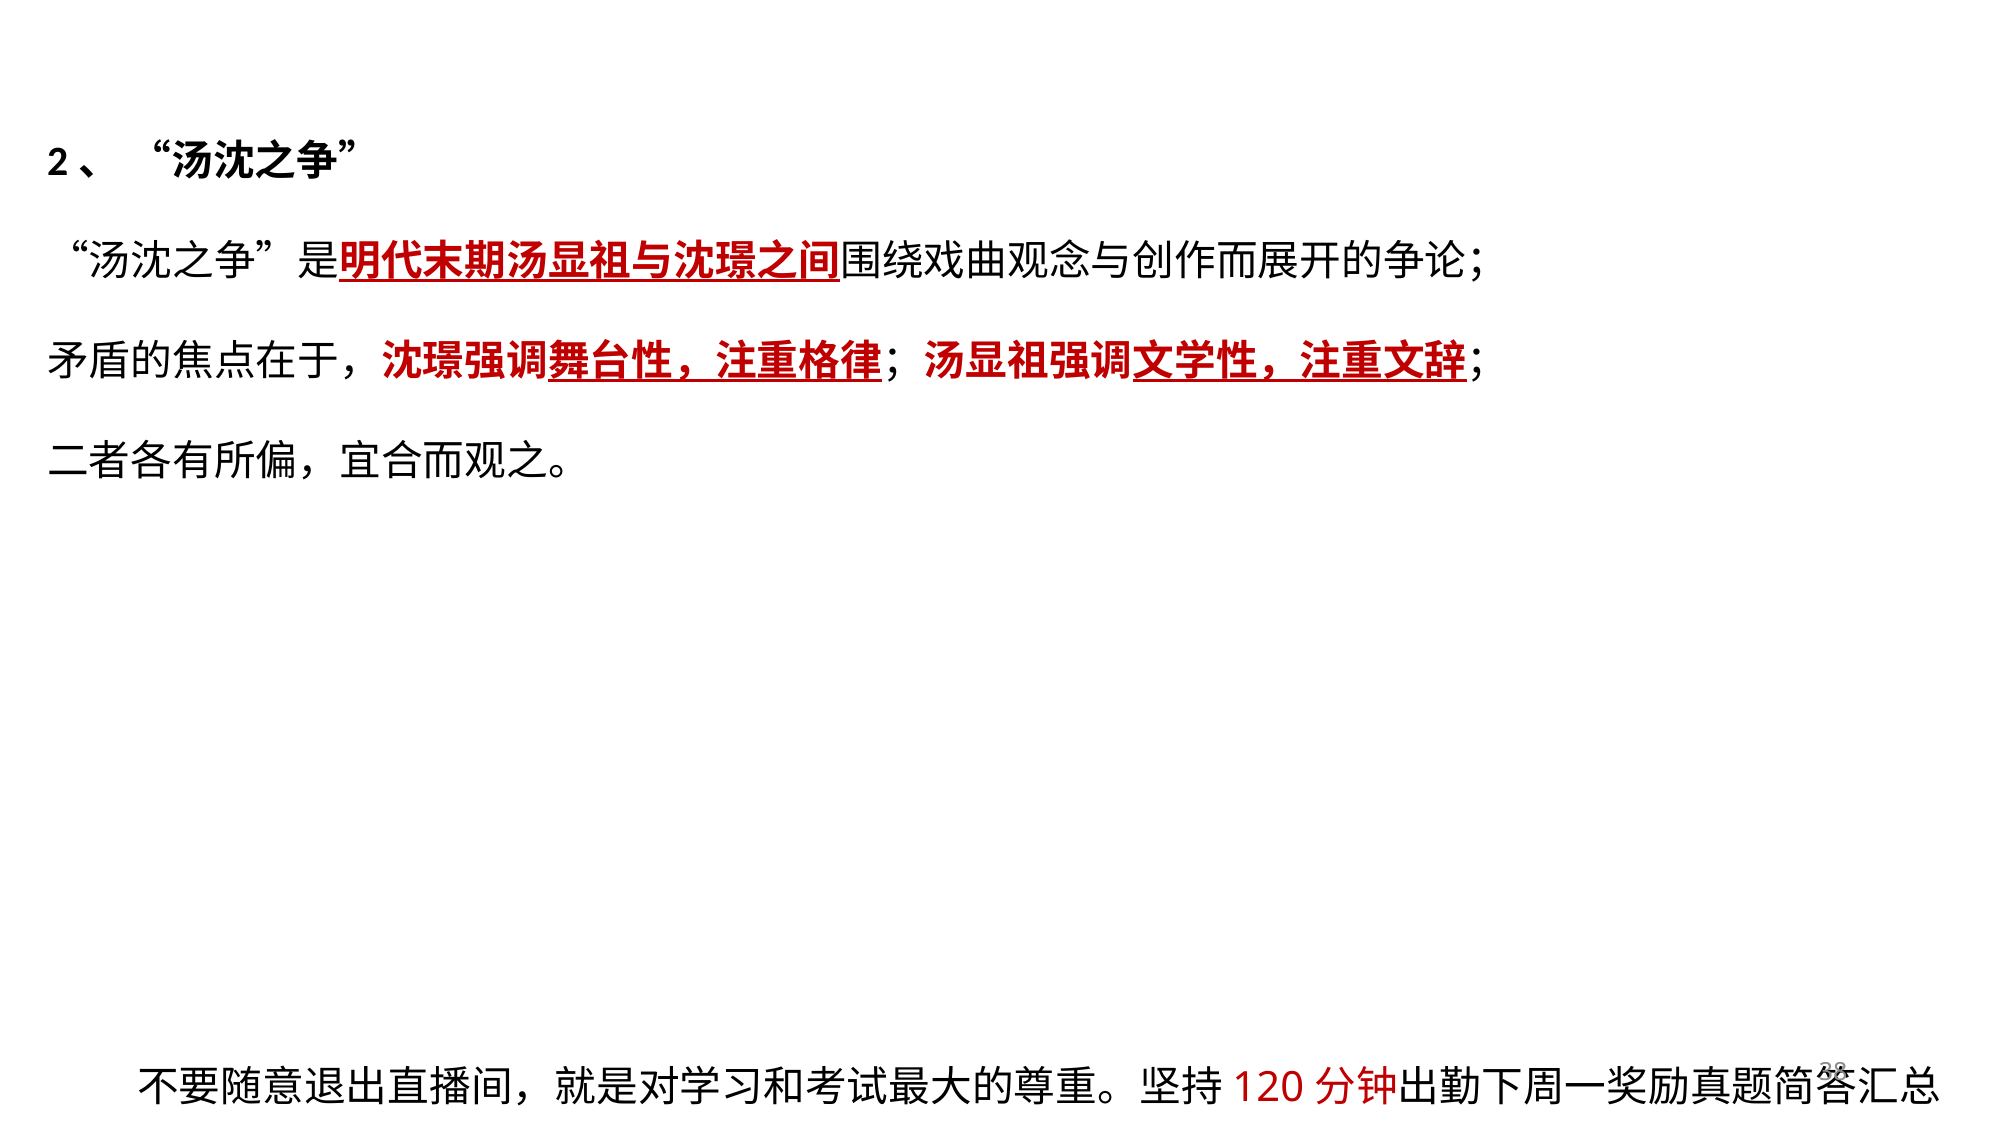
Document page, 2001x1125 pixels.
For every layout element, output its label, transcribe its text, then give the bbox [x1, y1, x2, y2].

slide_number 38 [1412, 1042, 1863, 1103]
text_box 2、 “汤沈之争” “汤沈之争”是明代末期汤显祖与沈璟之间围绕戏曲观念与创作而展开的争论； 矛盾的焦点在于，沈璟强调舞台性，注重格律；汤显祖强调文学性，注重文辞； 二者各有所偏，宜合而观之。 [32, 76, 1906, 492]
